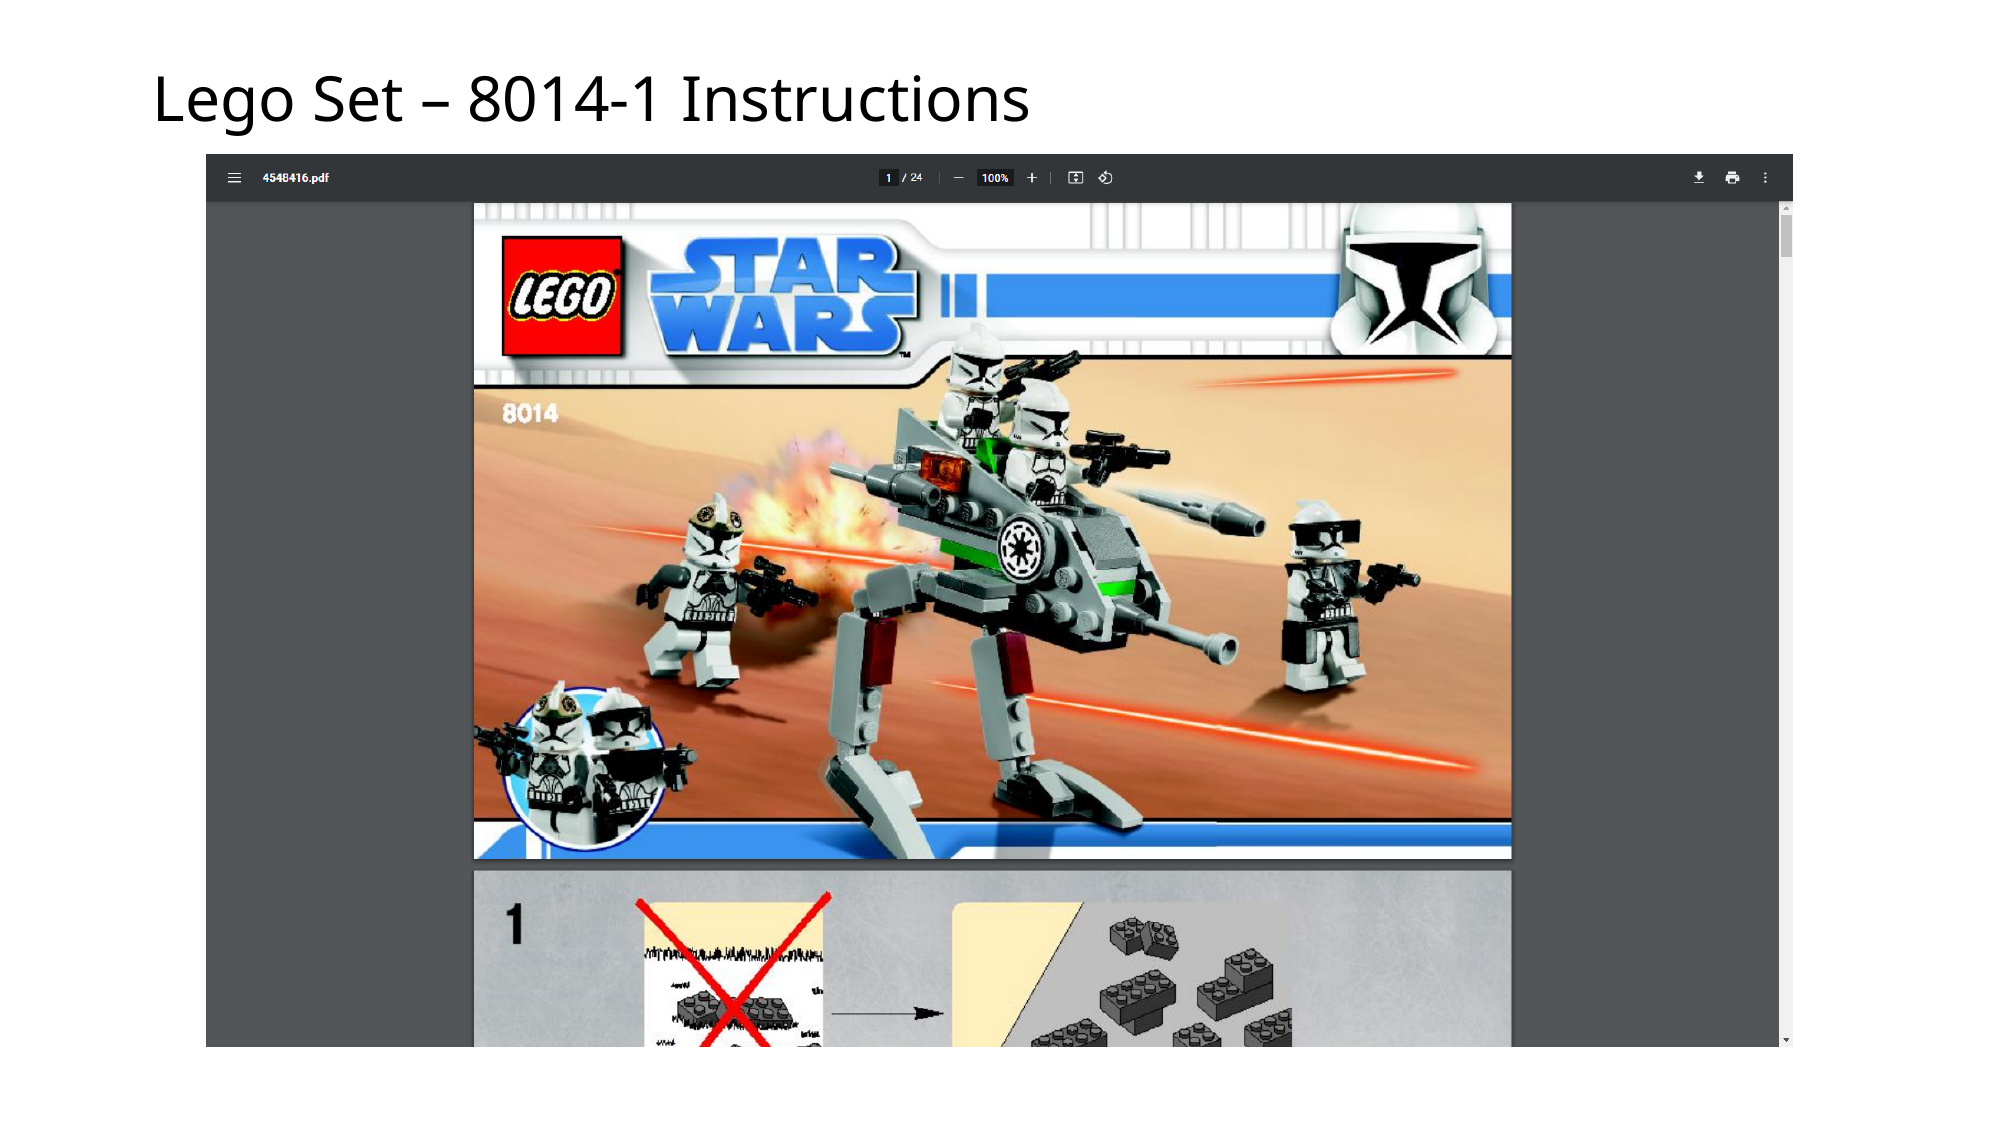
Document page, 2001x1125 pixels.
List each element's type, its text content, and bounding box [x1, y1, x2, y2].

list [206, 154, 1793, 1047]
title Lego Set – 8014-1 Instructions [137, 59, 1863, 143]
